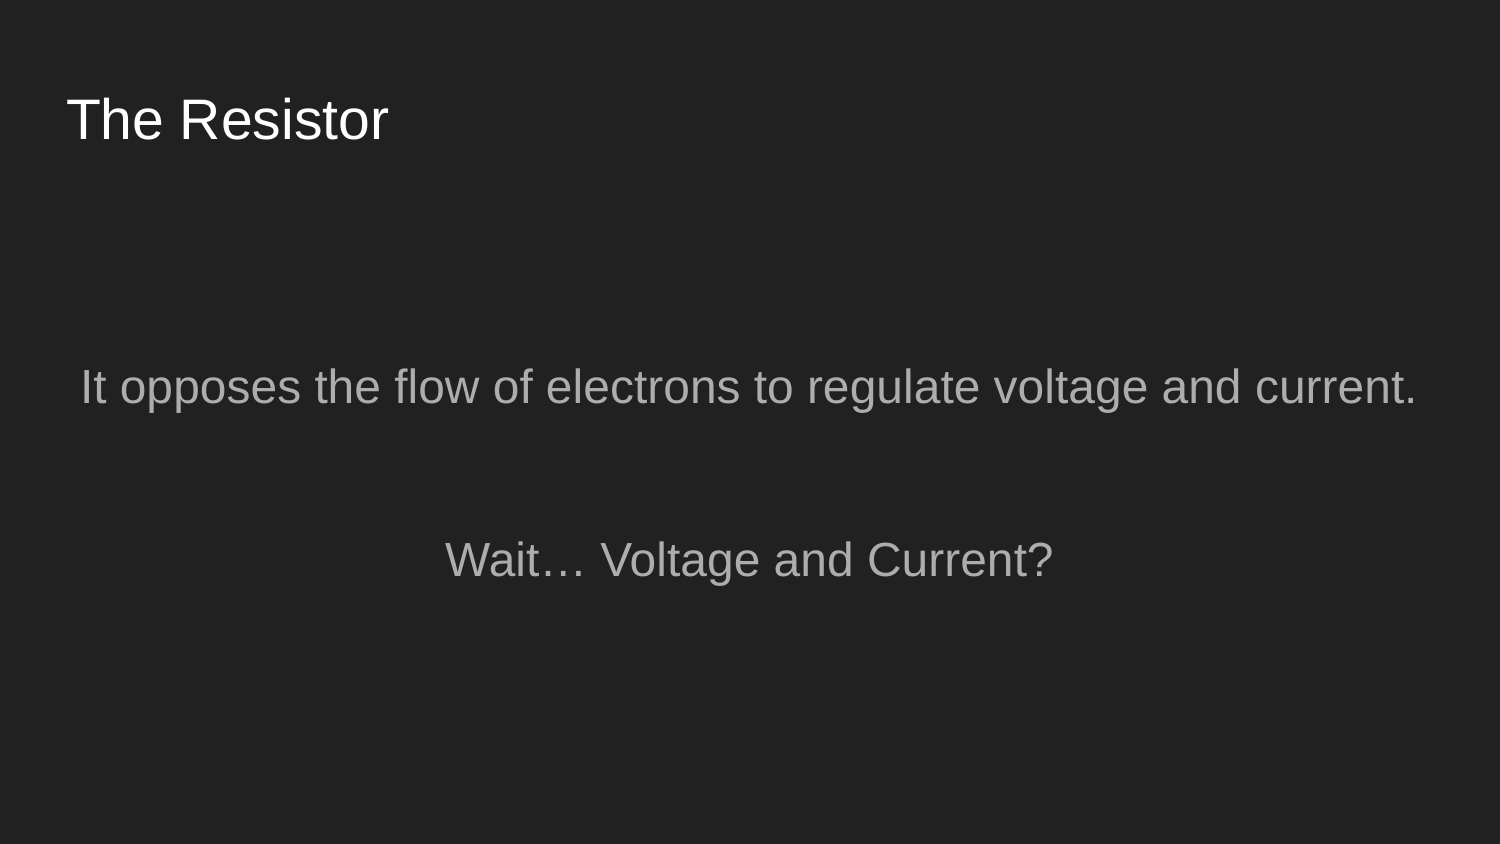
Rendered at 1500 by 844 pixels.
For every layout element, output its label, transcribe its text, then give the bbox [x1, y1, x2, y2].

title The Resistor [51, 72, 1449, 167]
list It opposes the flow of electrons to regulate voltage and current. Wait… Voltage and Current? [51, 189, 1449, 750]
